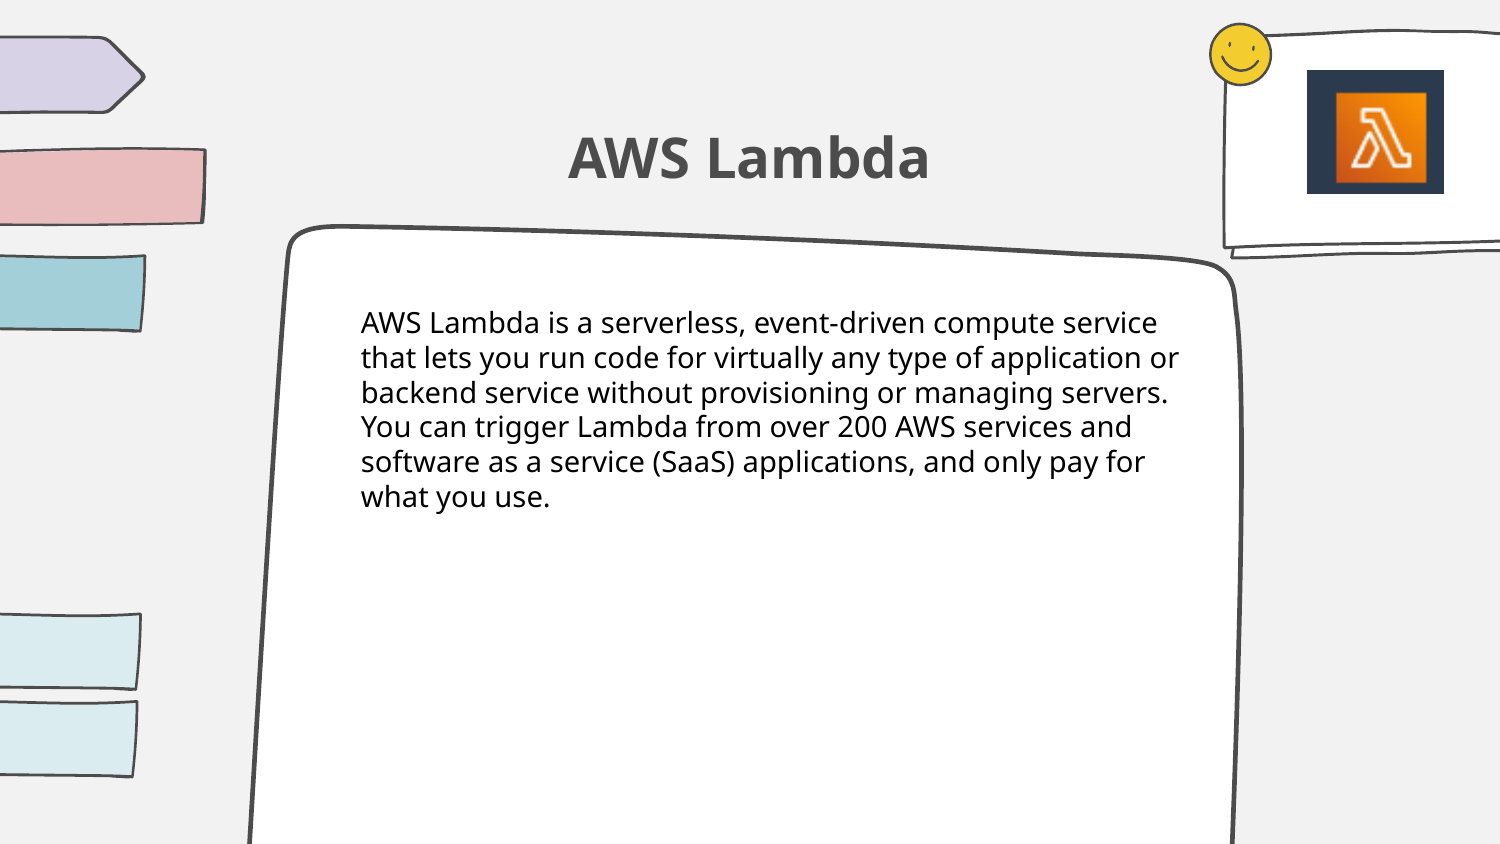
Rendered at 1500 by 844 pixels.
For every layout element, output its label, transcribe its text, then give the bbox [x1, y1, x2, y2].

title AWS Lambda [248, 120, 1252, 225]
text_box AWS Lambda is a serverless, event-driven compute service that lets you run code for virtually any type of application or backend service without provisioning or managing servers. You can trigger Lambda from over 200 AWS services and software as a service (SaaS) applications, and only pay for what you use. [345, 288, 1200, 599]
picture [1307, 70, 1444, 195]
